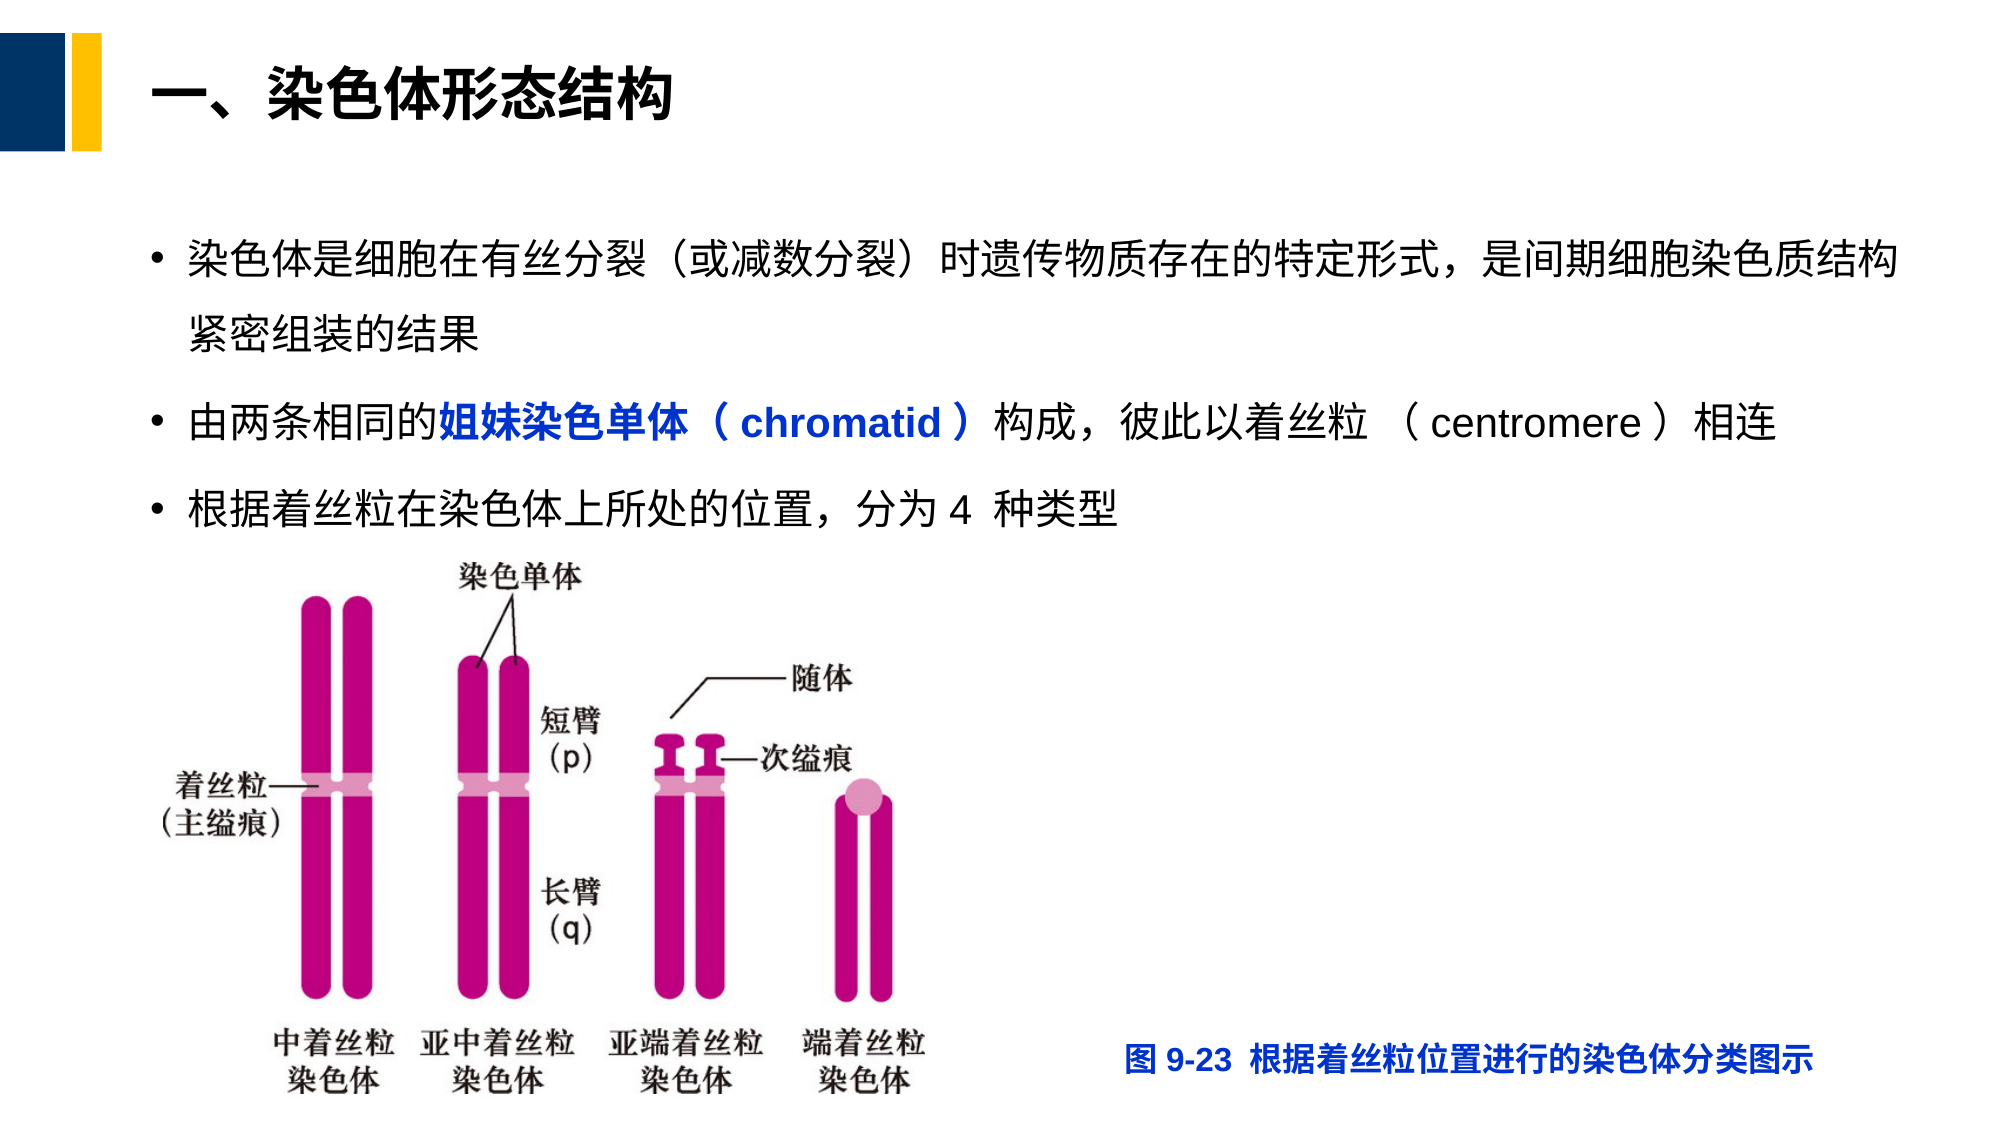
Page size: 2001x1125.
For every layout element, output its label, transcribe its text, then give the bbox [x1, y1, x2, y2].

picture [163, 562, 925, 1094]
title 一、染色体形态结构 [135, 33, 1950, 152]
list 染色体是细胞在有丝分裂（或减数分裂）时遗传物质存在的特定形式，是间期细胞染色质结构紧密组装的结果 由两条相同的姐妹染色单体（chromatid）构成，彼此以着丝粒 （centromere）相连 根据着丝粒在染色体上所处的位置，分为4 种类型 [135, 200, 1950, 1092]
text_box 图9-23 根据着丝粒位置进行的染色体分类图示 [1075, 1031, 1865, 1086]
